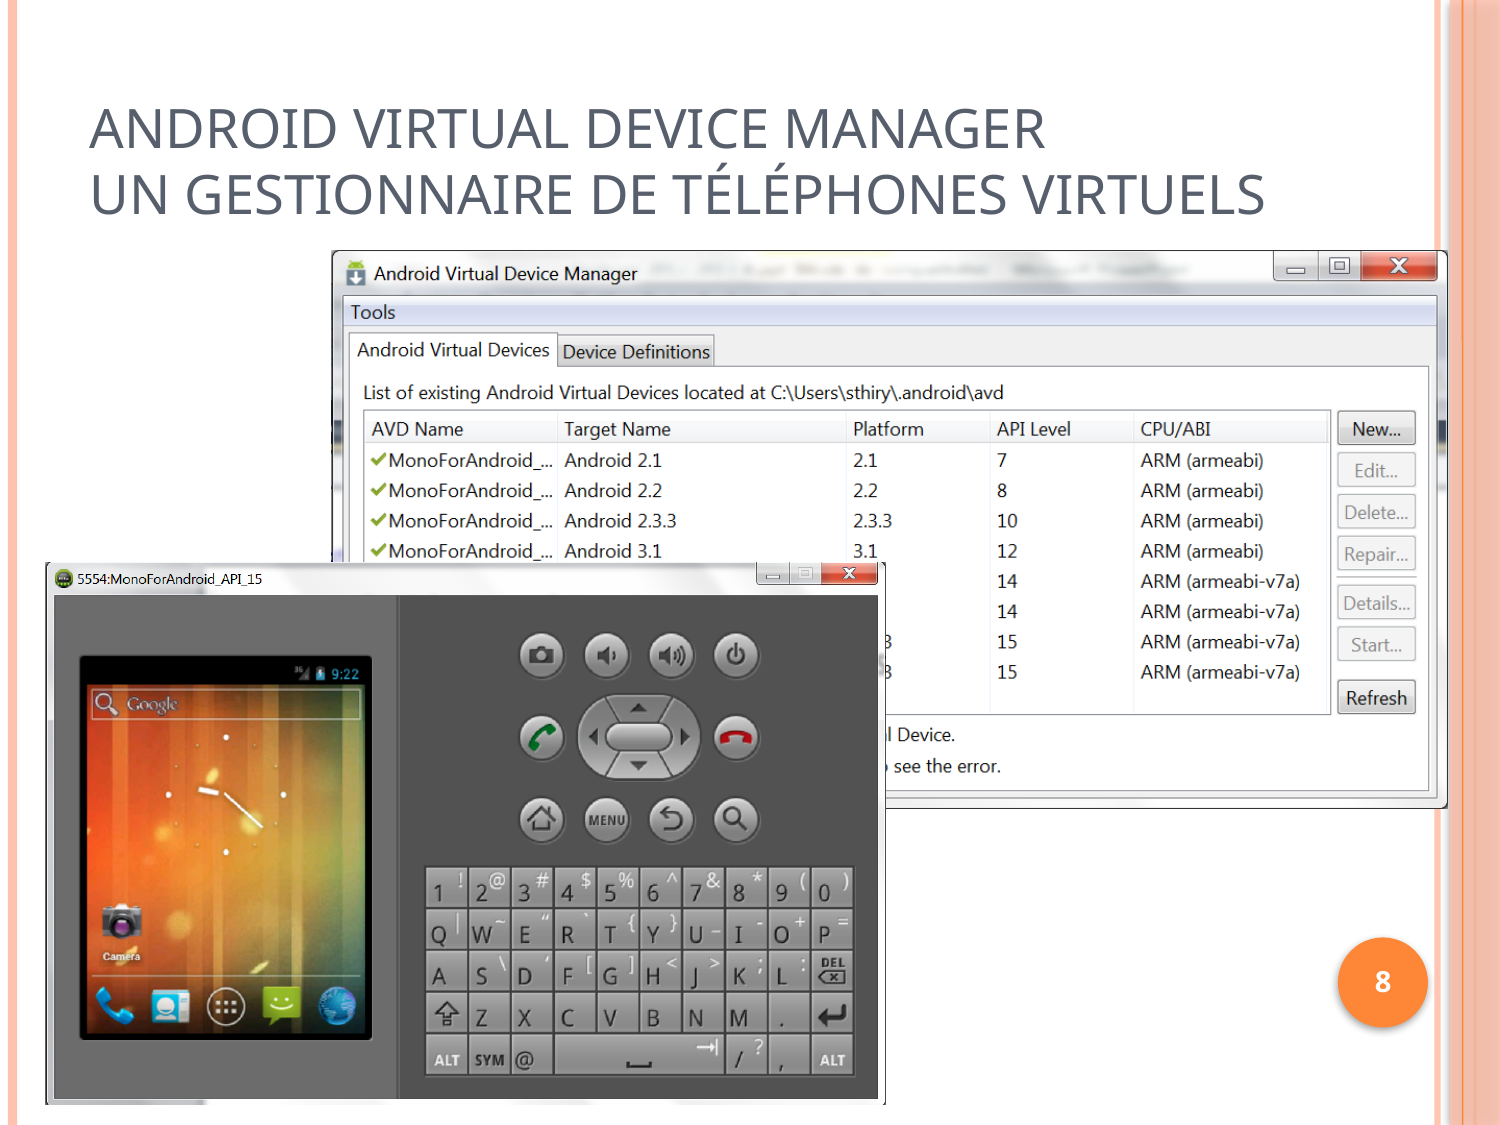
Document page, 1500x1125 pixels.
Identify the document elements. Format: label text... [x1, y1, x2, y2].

title Android Virtual Device Manager Un gestionnaire de téléphones virtuels [75, 45, 1300, 233]
slide_number 8 [1333, 940, 1434, 1027]
picture [45, 249, 1449, 1106]
